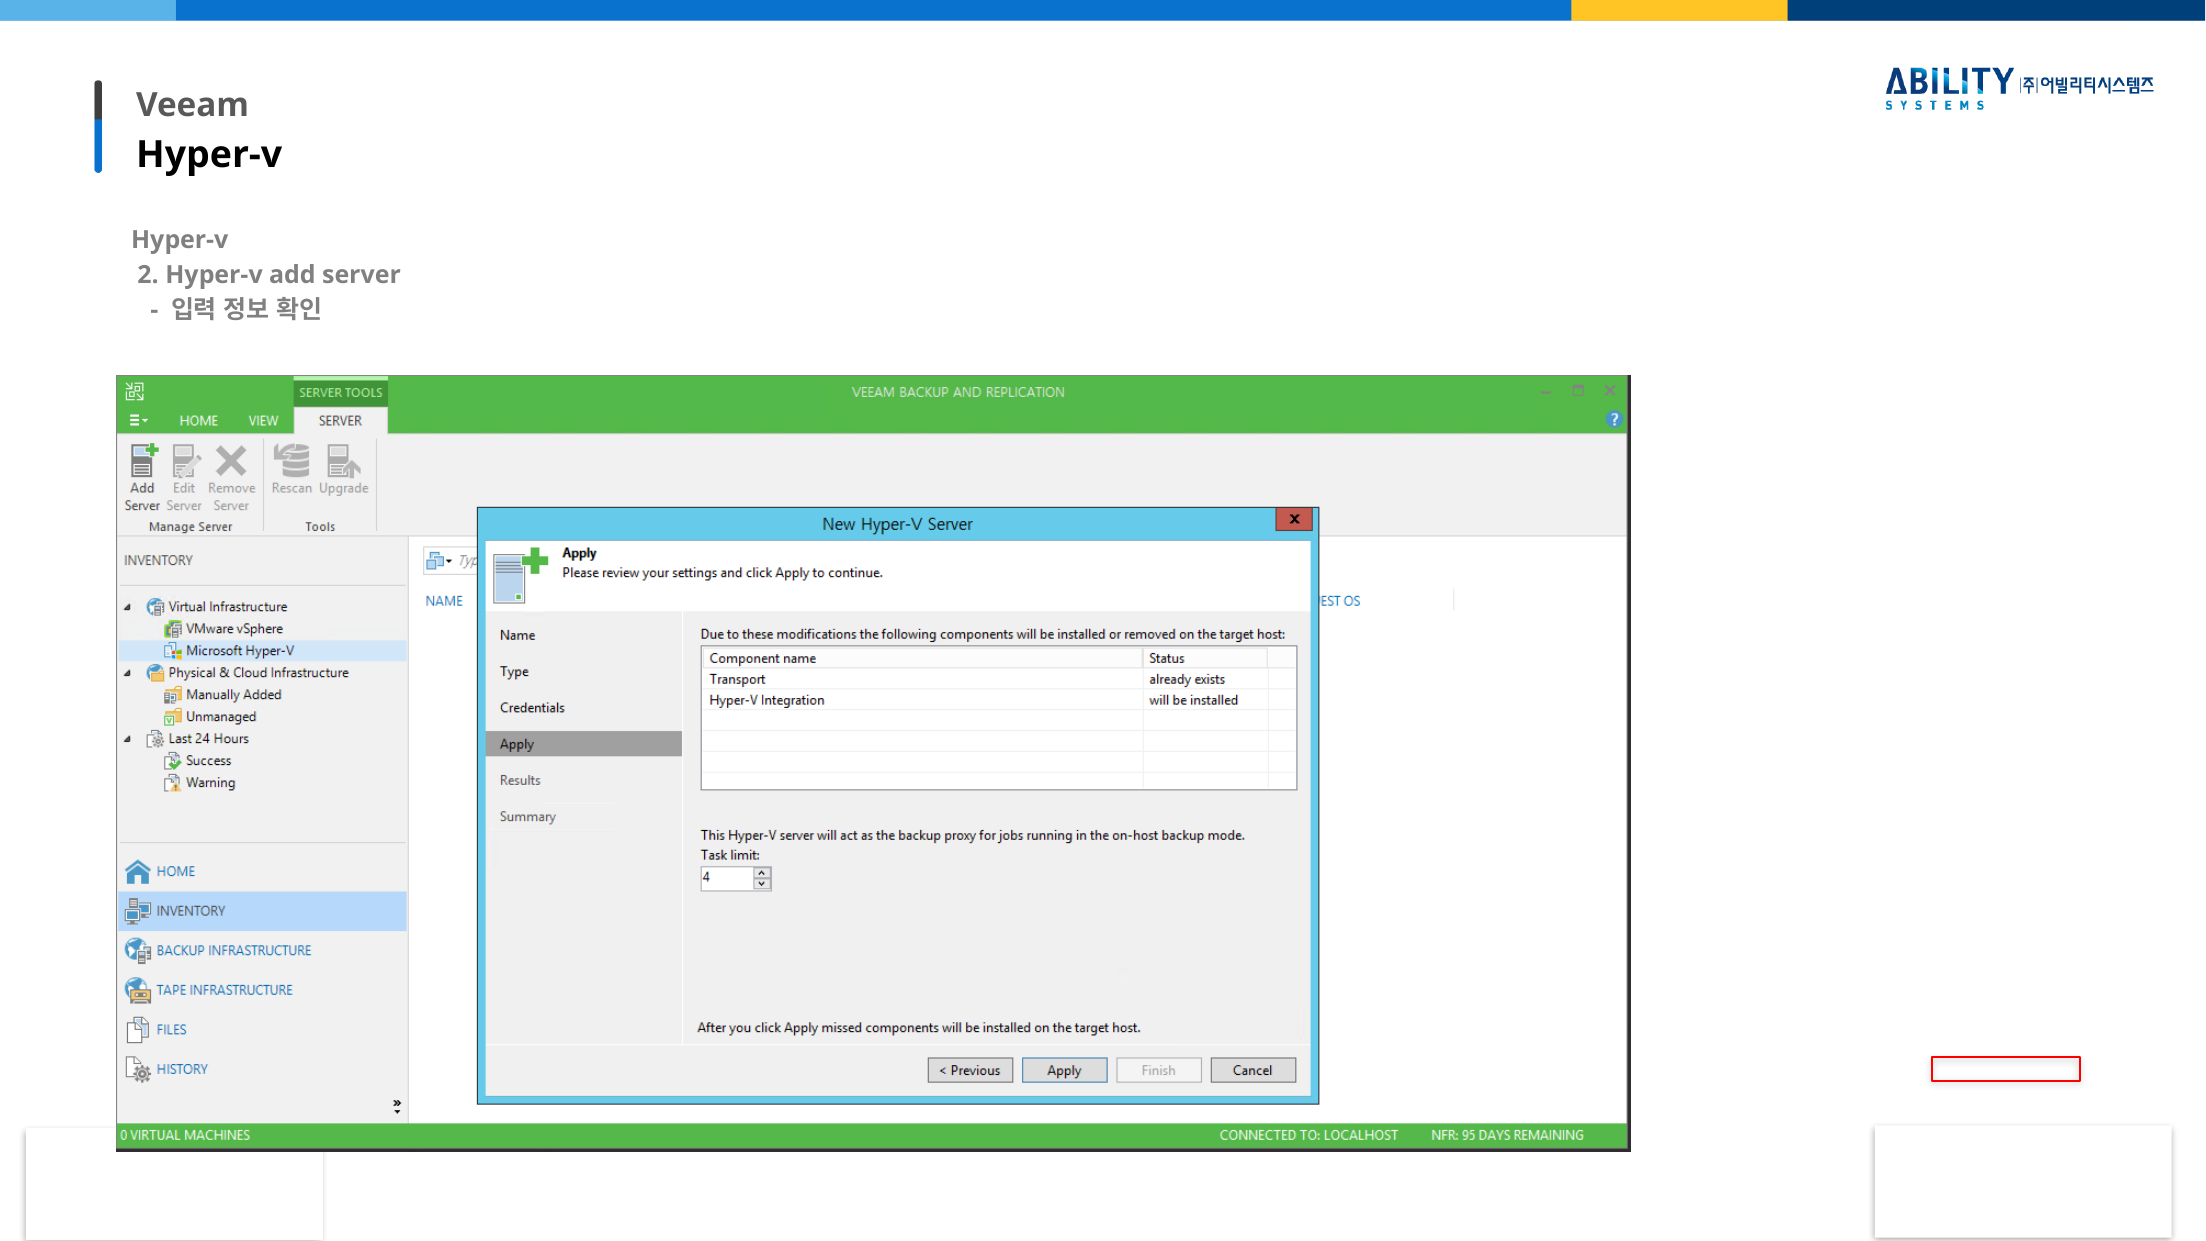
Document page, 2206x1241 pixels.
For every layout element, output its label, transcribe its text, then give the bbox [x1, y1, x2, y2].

text_box Hyper-v 2. Hyper-v add server - 입력 정보 확인 [116, 216, 2006, 335]
text_box [1931, 1056, 2081, 1082]
picture [0, 0, 2206, 1241]
text_box Veeam Hyper-v [136, 83, 1720, 175]
